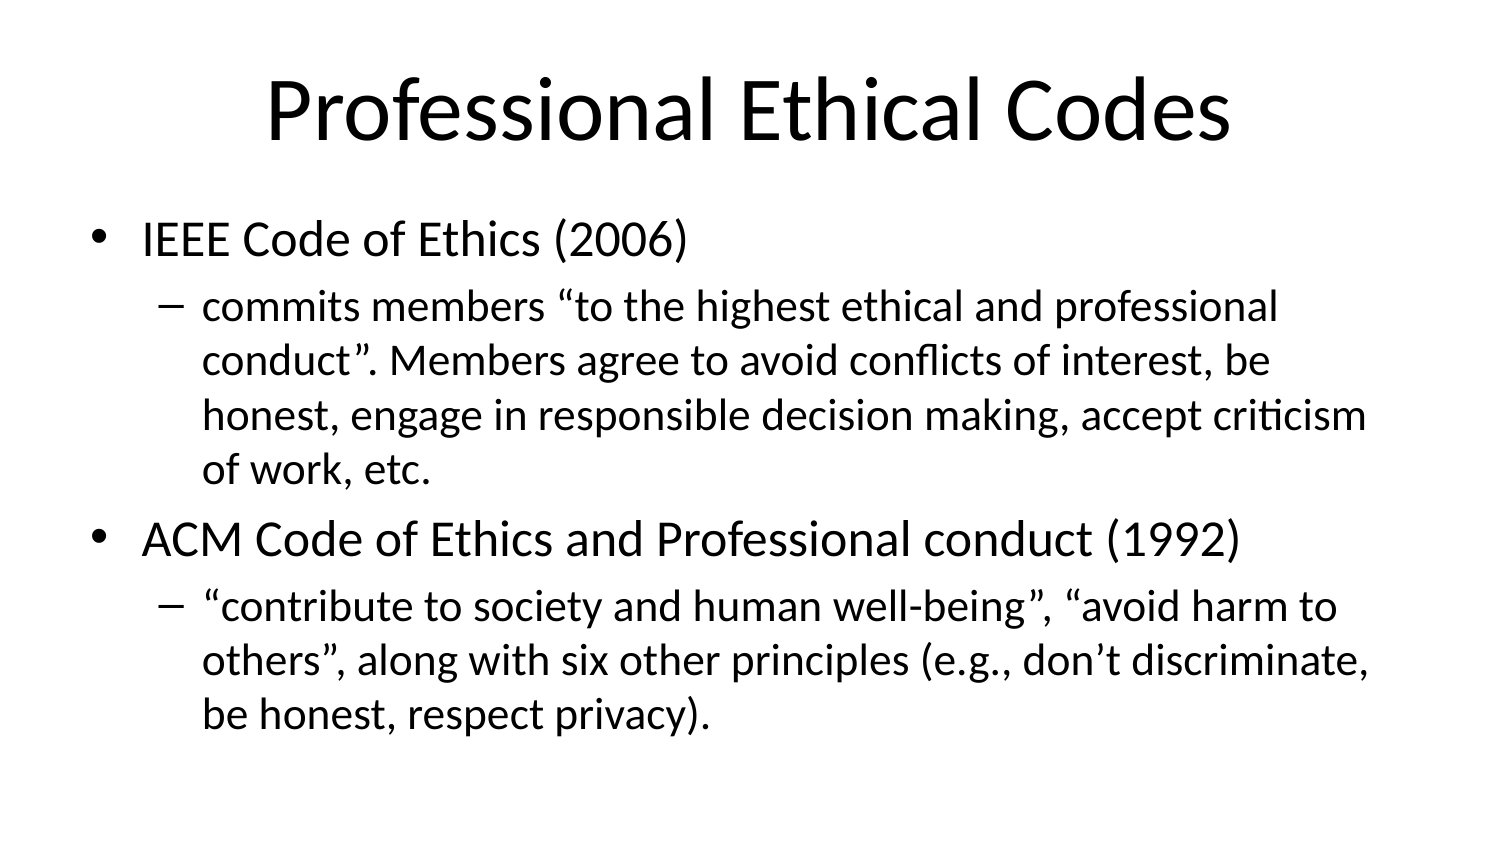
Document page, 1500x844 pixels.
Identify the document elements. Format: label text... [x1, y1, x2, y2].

list IEEE Code of Ethics (2006) commits members “to the highest ethical and professional conduct”. Members agree to avoid conflicts of interest, be honest, engage in responsible decision making, accept criticism of work, etc. ACM Code of Ethics and Professional conduct (1992) “contribute to society and human well-being”, “avoid harm to others”, along with six other principles (e.g., don’t discriminate, be honest, respect privacy). [75, 196, 1425, 754]
title Professional Ethical Codes [75, 33, 1425, 175]
